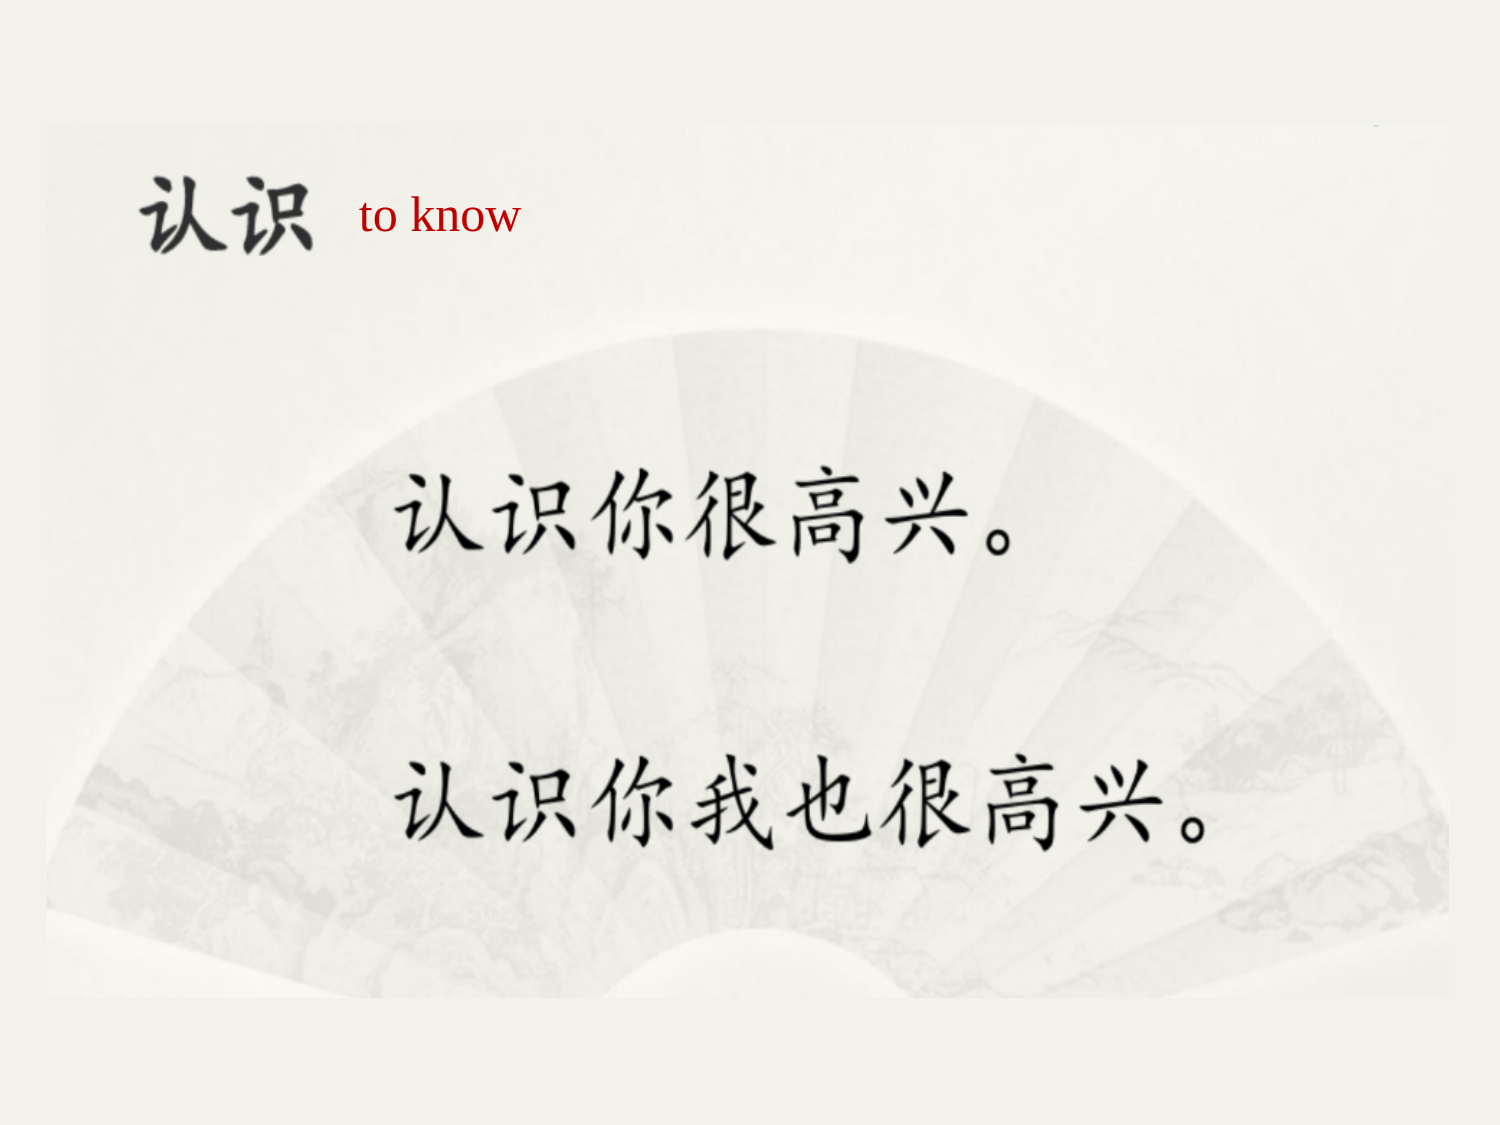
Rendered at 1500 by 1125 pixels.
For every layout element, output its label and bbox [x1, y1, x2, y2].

picture [47, 125, 1449, 998]
